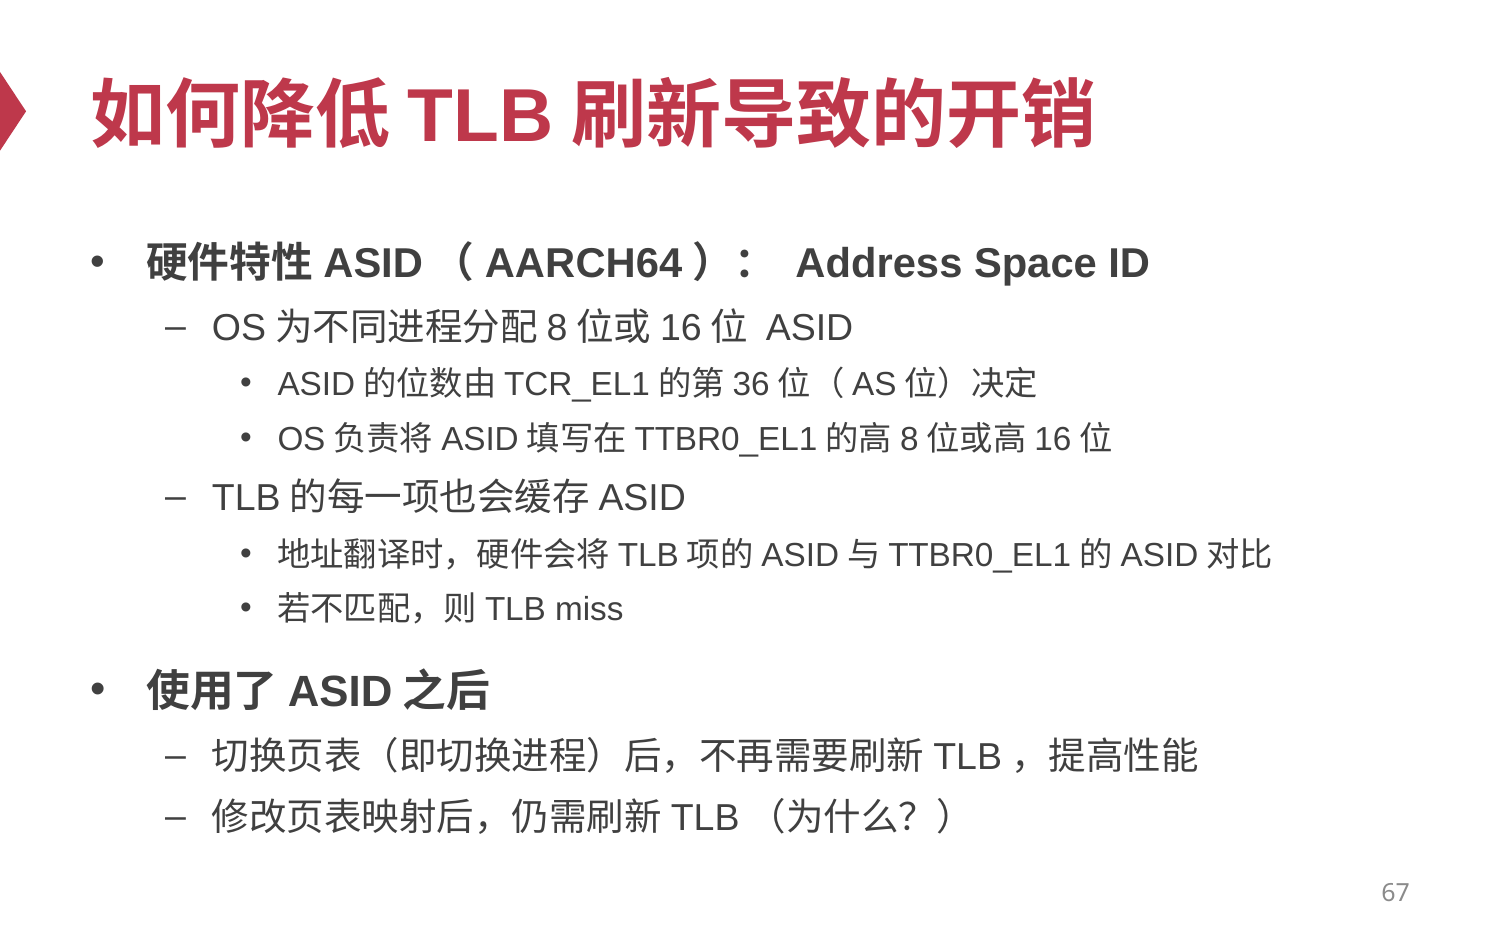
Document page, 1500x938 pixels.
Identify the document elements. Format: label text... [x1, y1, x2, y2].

list 硬件特性ASID（AARCH64）： Address Space ID OS为不同进程分配8位或16位 ASID ASID的位数由TCR_EL1的第36位（AS位）决定 OS负责将ASID填写在TTBR0_EL1的高8位或高16位 TLB的每一项也会缓存ASID 地址翻译时，硬件会将TLB项的ASID与TTBR0_EL1的ASID对比 若不匹配，则TLB miss 使用了ASID之后 切换页表（即切换进程）后，不再需要刷新TLB，提高性能 修改页表映射后，仍需刷新TLB（为什么？） [75, 218, 1425, 883]
title 如何降低TLB刷新导致的开销 [75, 37, 1425, 186]
slide_number 67 [1074, 868, 1425, 919]
